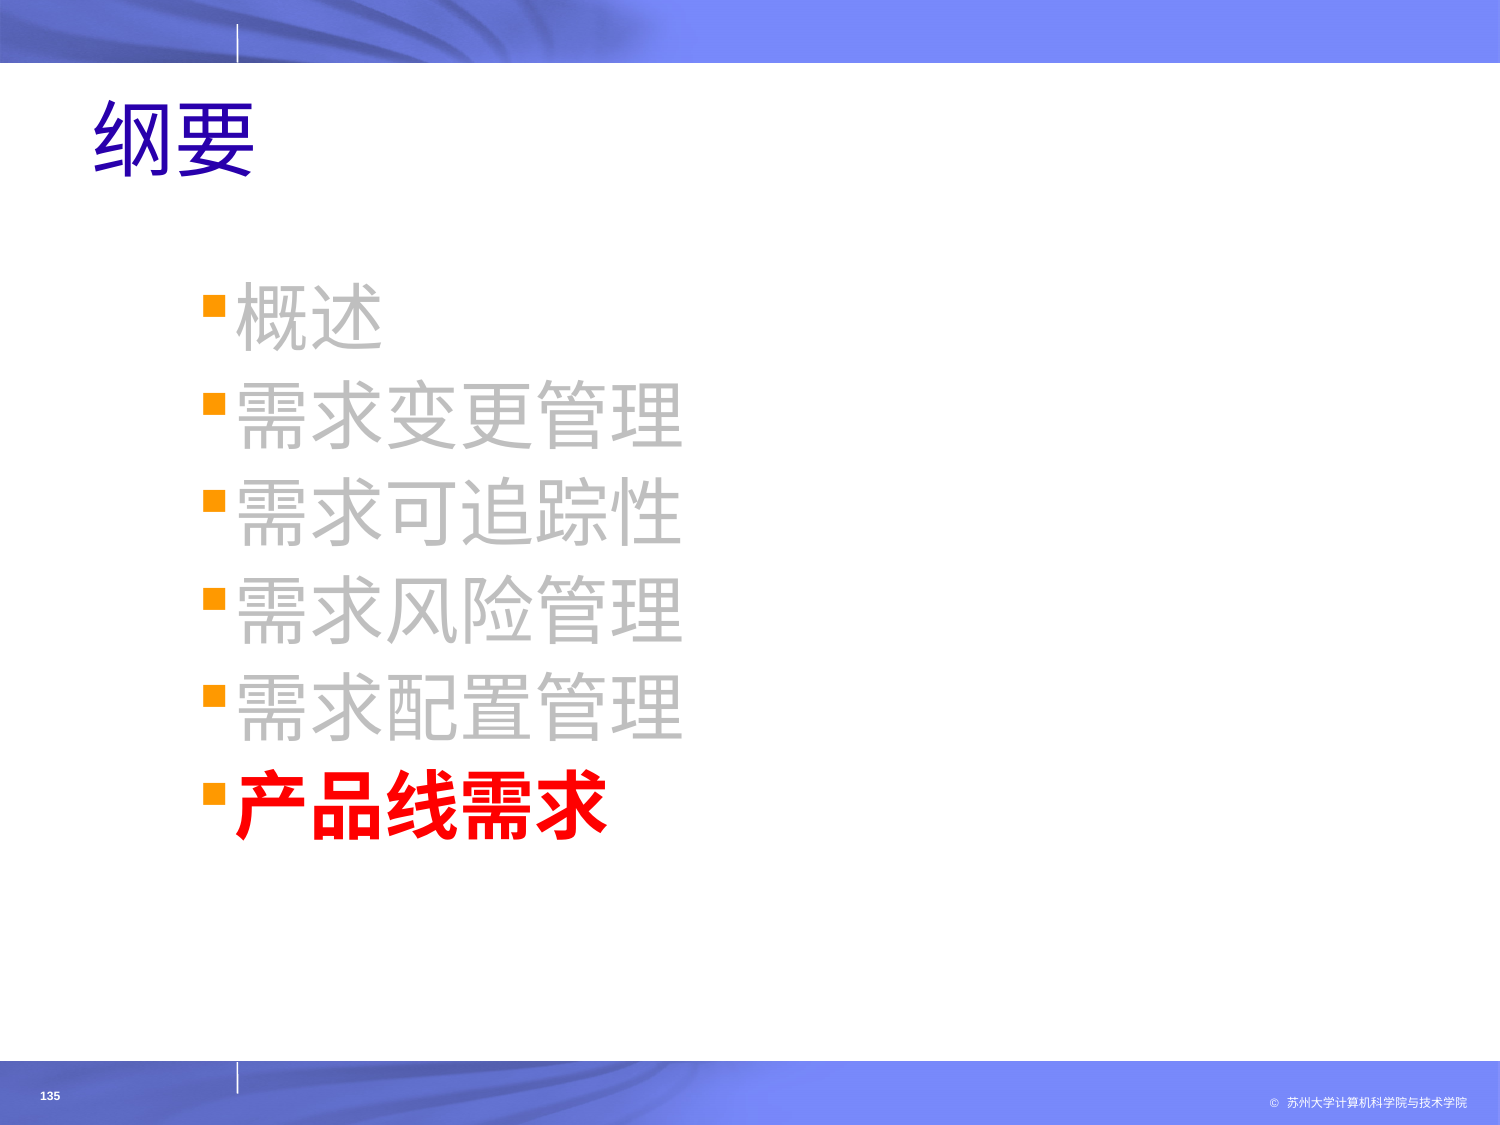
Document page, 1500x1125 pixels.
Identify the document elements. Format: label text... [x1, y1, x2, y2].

picture [0, 1061, 1500, 1125]
picture [0, 0, 1500, 63]
slide_number 135 [25, 1066, 191, 1120]
list 概述 需求变更管理 需求可追踪性 需求风险管理 需求配置管理 产品线需求 [182, 263, 1388, 904]
title 纲要 [76, 91, 1430, 210]
